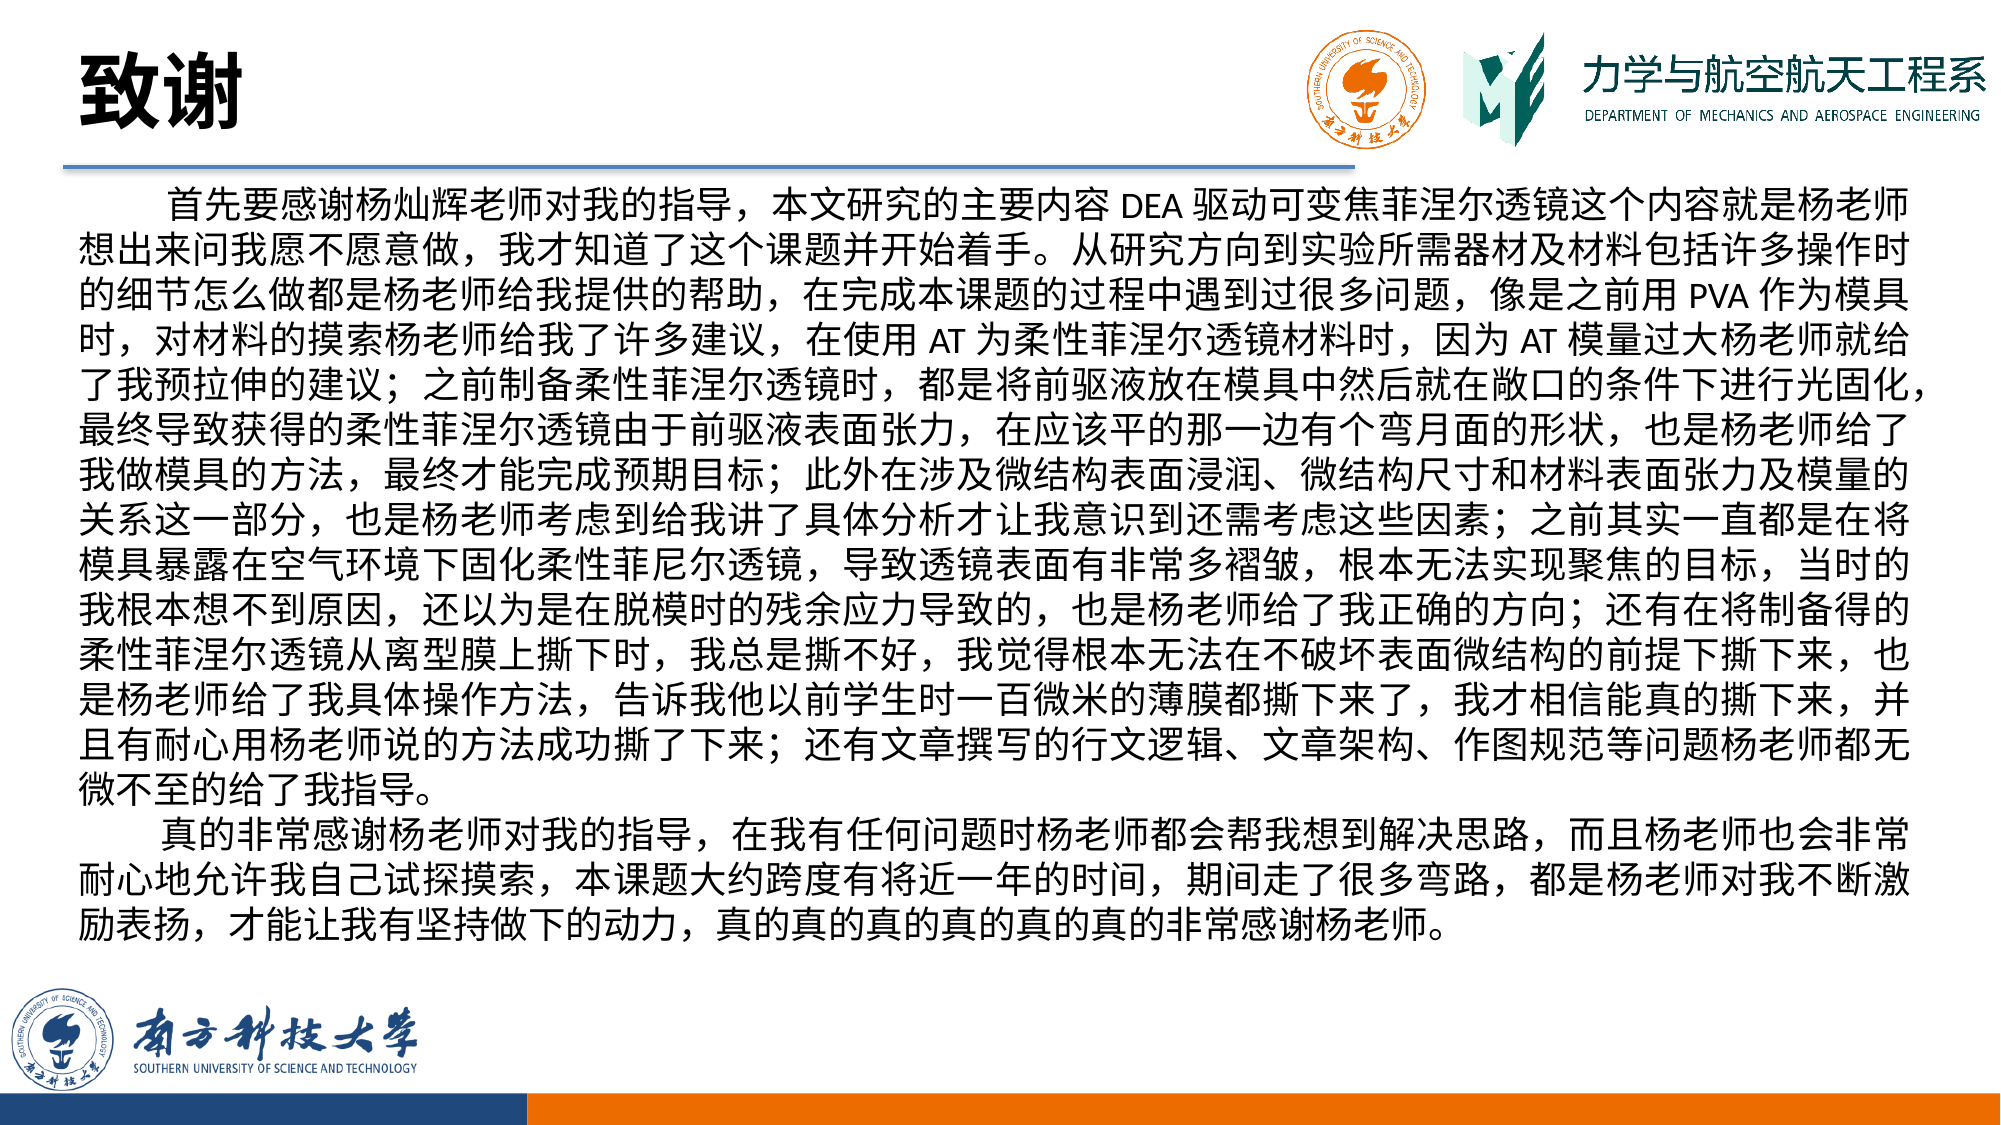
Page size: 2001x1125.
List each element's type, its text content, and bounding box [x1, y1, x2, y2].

title 致谢 [63, 31, 1123, 162]
picture [0, 985, 427, 1093]
text_box 首先要感谢杨灿辉老师对我的指导，本文研究的主要内容DEA驱动可变焦菲涅尔透镜这个内容就是杨老师想出来问我愿不愿意做，我才知道了这个课题并开始着手。从研究方向到实验所需器材及材料包括许多操作时的细节怎么做都是杨老师给我提供的帮助，在完成本课题的过程中遇到过很多问题，像是之前用PVA作为模具时，对材料的摸索杨老师给我了许多建议，在使用AT为柔性菲涅尔透镜材料时，因为AT模量过大杨老师就给了我预拉伸的建议；之前制备柔性菲涅尔透镜时，都是将前驱液放在模具中然后就在敞口的条件下进行光固化，最终导致获得的柔性菲涅尔透镜由于前驱液表面张力，在应该平的那一边有个弯月面的形状，也是杨老师给了我做模具的方法，最终才能完成预期目标；此外在涉及微结构表面浸润、微结构尺寸和材料表面张力及模量的关系这一部分，也是杨老师考虑到给我讲了具体分析才让我意识到还需考虑这些因素；之前其实一直都是在将模具暴露在空气环境下固化柔性菲尼尔透镜，导致透镜表面有非常多褶皱，根本无法实现聚焦的目标，当时的我根本想不到原因，还以为是在脱模时的残余应力导致的，也是杨老师给了我正确的方向；还有在将制备得的柔性菲涅尔透镜从离型膜上撕下时，我总是撕不好，我觉得根本无法在不破坏表面微结构的前提下撕下来，也是杨老师给了我具体操作方法，告诉我他以前学生时一百微米的薄膜都撕下来了，我才相信能真的撕下来，并且有耐心用杨老师说的方法成功撕了下来；还有文章撰写的行文逻辑、文章架构、作图规范等问题杨老师都无微不至的给了我指导。 真的非常感谢杨老师对我的指导，在我有任何问题时杨老师都会帮我想到解决思路，而且杨老师也会非常耐心地允许我自己试探摸索，本课题大约跨度有将近一年的时间，期间走了很多弯路，都是杨老师对我不断激励表扬，才能让我有坚持做下的动力，真的真的真的真的真的真的非常感谢杨老师。 [63, 173, 1926, 954]
picture [1289, 22, 2000, 158]
